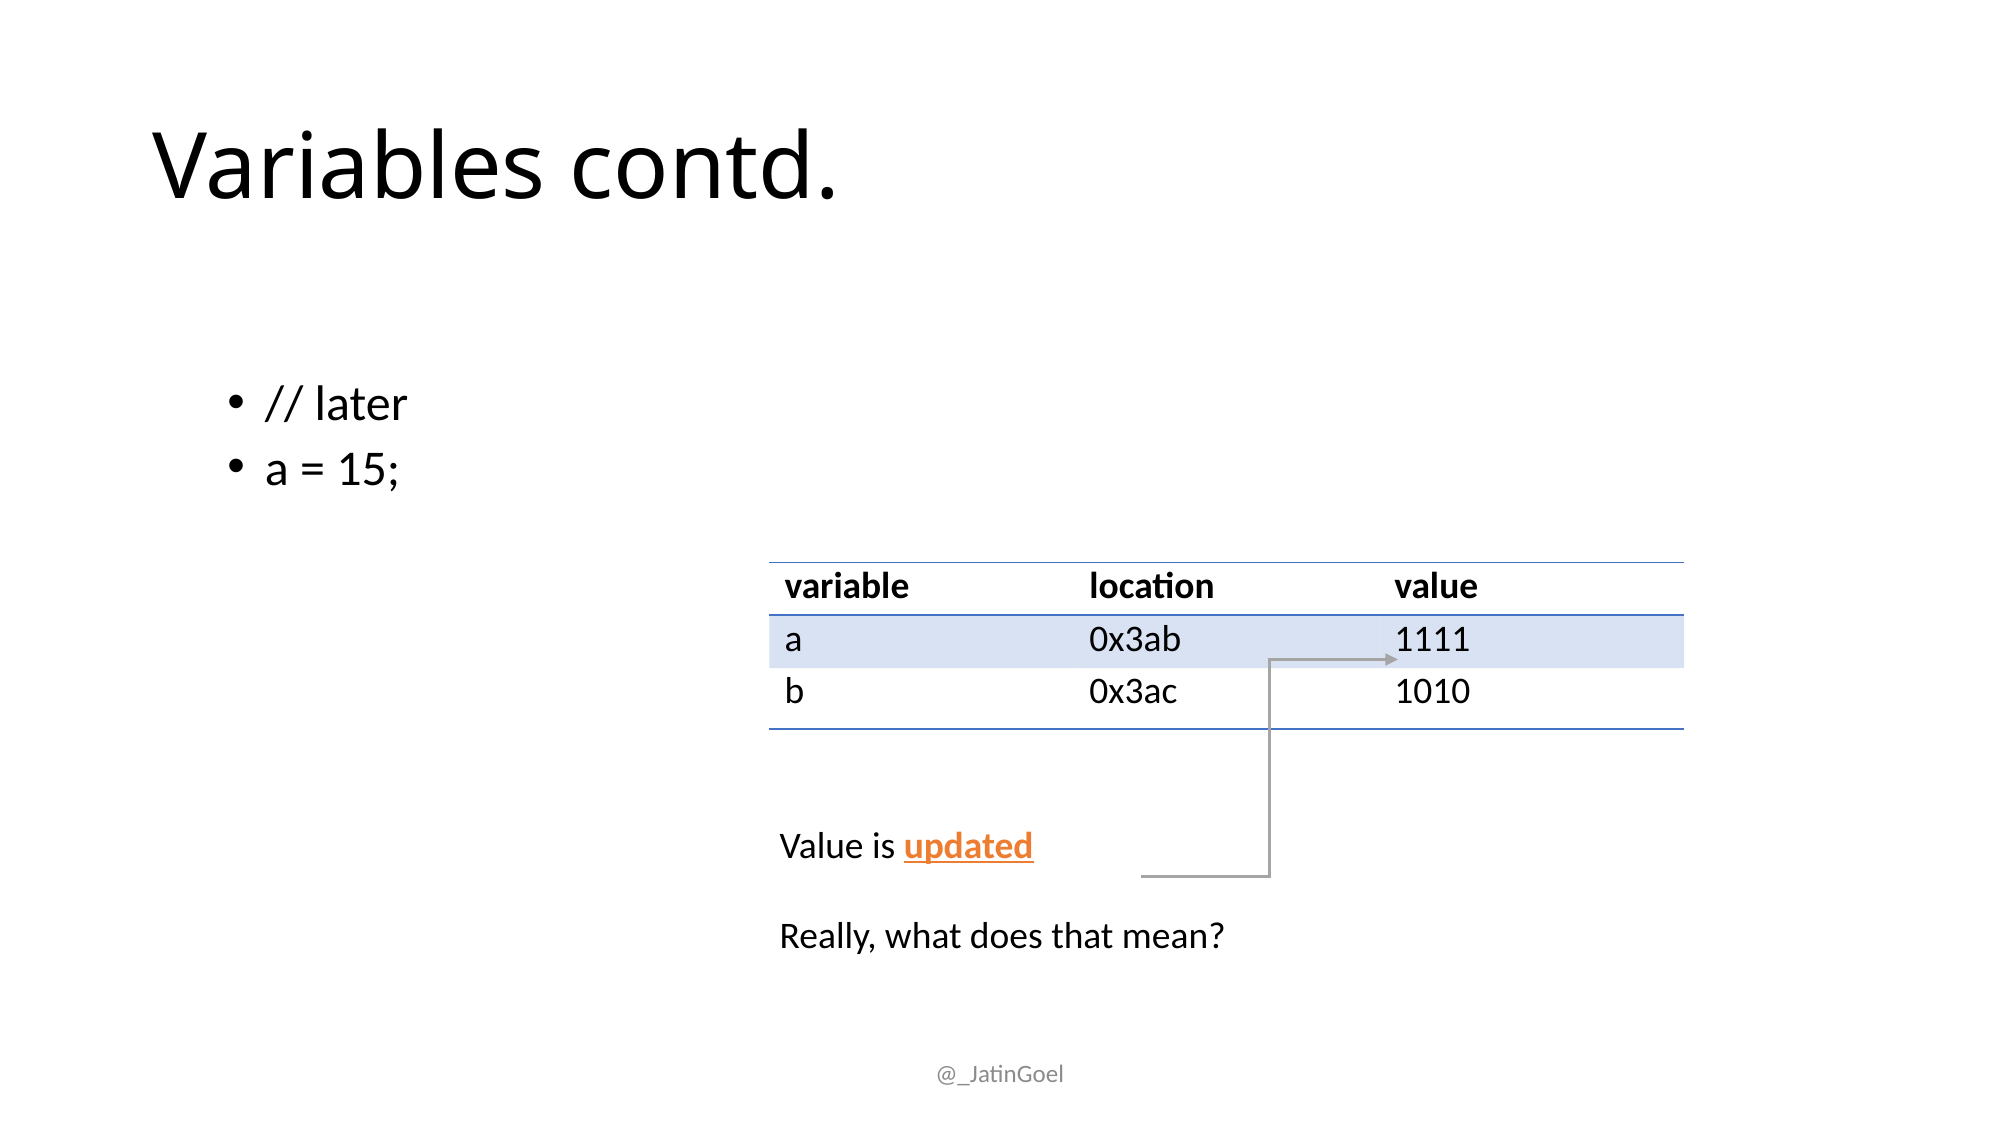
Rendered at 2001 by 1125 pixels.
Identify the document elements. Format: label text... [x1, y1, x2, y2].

table_header location [1074, 563, 1379, 614]
text_box Value is updated Really, what does that mean? [764, 813, 1241, 964]
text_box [1141, 659, 1398, 877]
table_cell a [769, 616, 1074, 668]
table_cell 0x3ac [1074, 668, 1141, 728]
table_cell 0x3ab [1074, 616, 1379, 668]
table_header variable [769, 563, 1074, 614]
table_cell b [769, 668, 1074, 728]
table_cell 1010 [1398, 668, 1684, 728]
table_header value [1379, 563, 1684, 614]
footer @_JatinGoel [662, 1042, 1338, 1103]
title Variables contd. [137, 59, 1863, 278]
list // later a = 15; [137, 299, 1863, 1014]
table_cell 1111 [1379, 616, 1684, 668]
